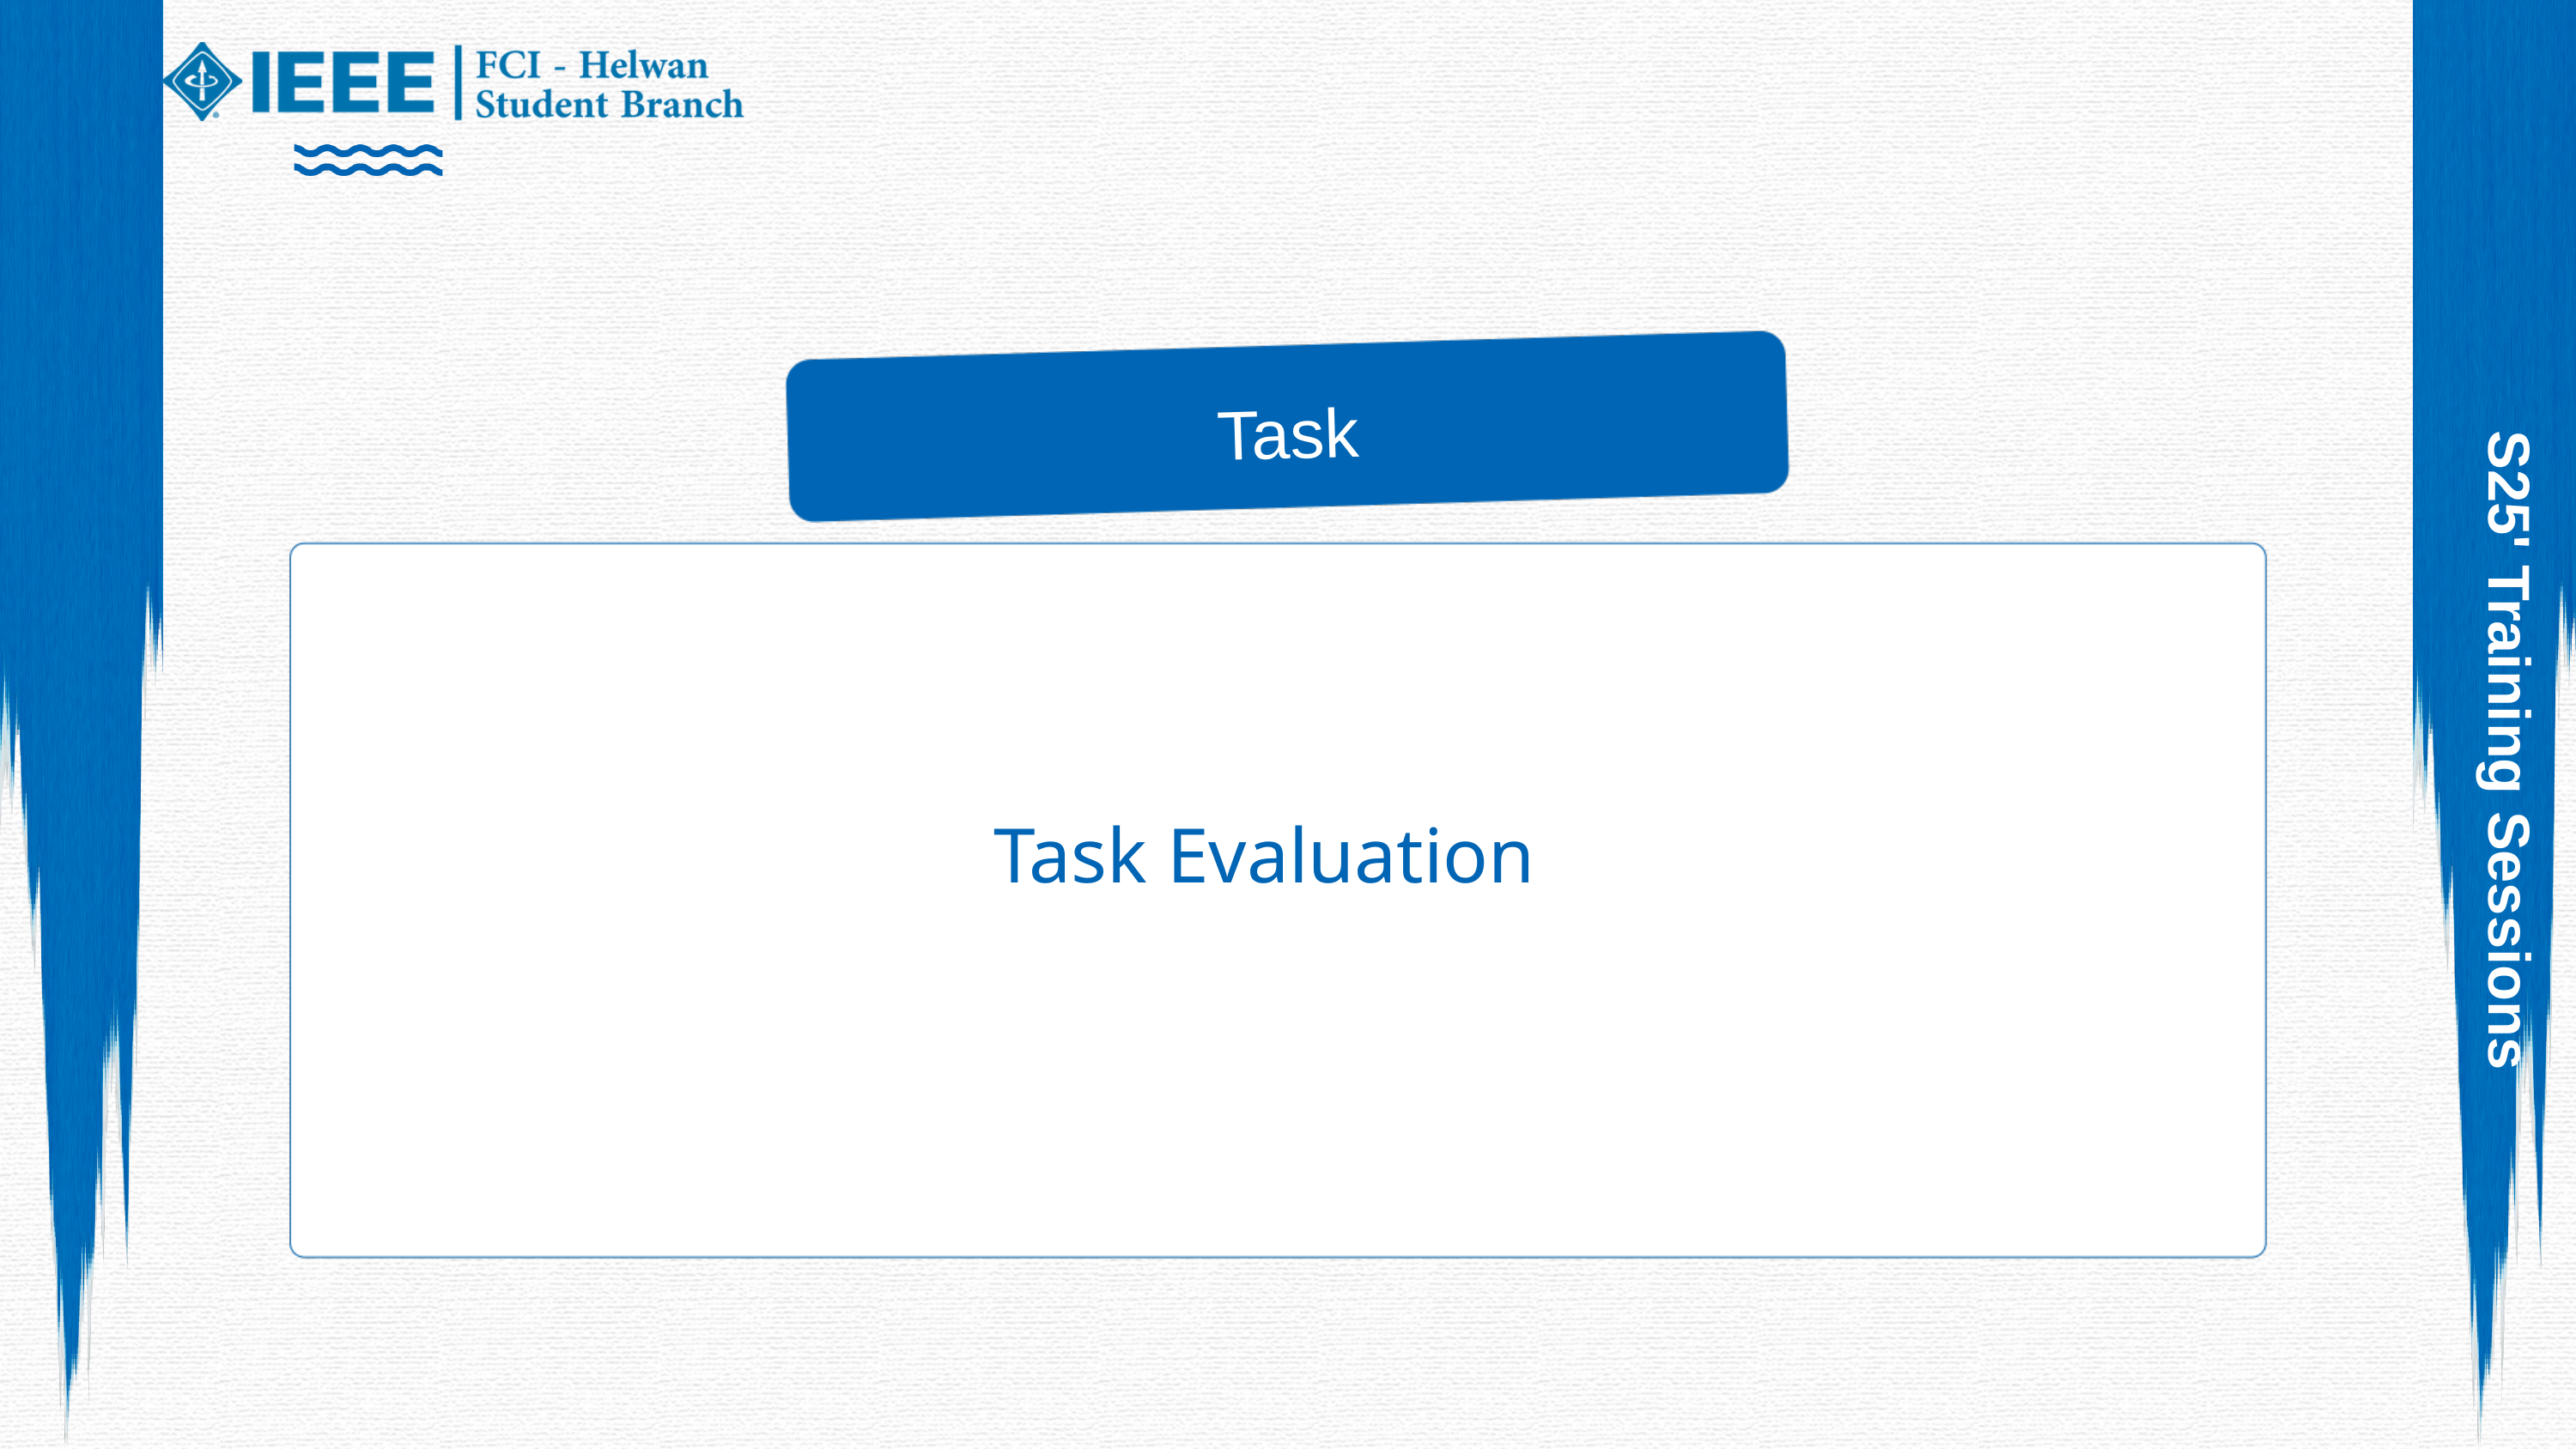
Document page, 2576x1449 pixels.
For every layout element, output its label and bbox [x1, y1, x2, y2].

text_box [368, 771, 2161, 914]
text_box [289, 537, 2274, 1266]
text_box [2413, 801, 2576, 1449]
text_box [2413, 0, 2576, 706]
text_box [841, 356, 1735, 486]
text_box [163, 0, 2413, 1449]
text_box [162, 42, 746, 121]
text_box [784, 322, 1791, 523]
text_box [2209, 706, 2576, 794]
text_box [0, 0, 163, 1449]
text_box [294, 144, 443, 176]
